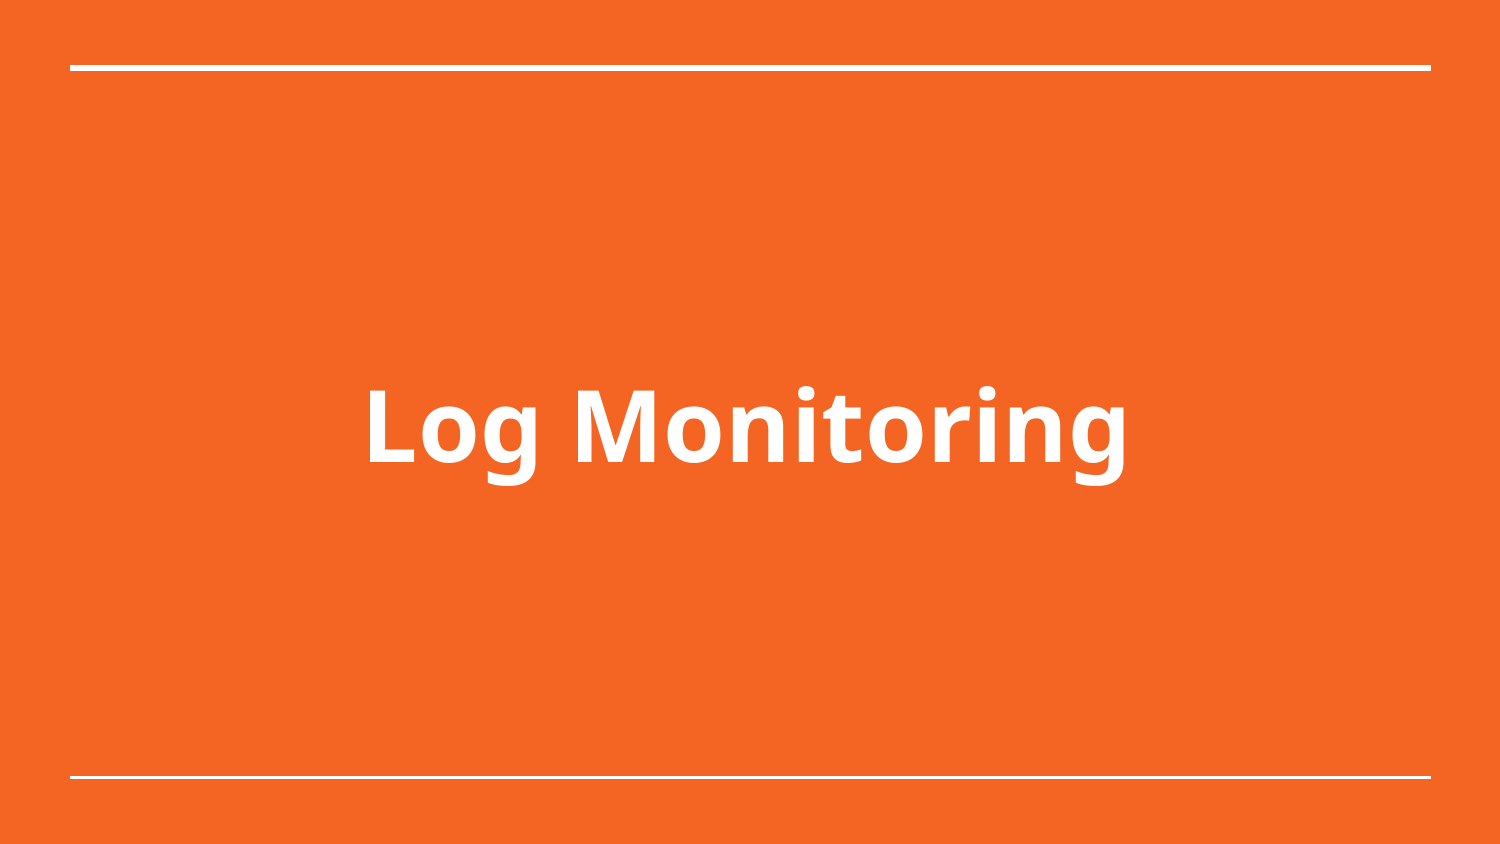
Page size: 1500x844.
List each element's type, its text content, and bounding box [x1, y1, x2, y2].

title Log Monitoring [66, 296, 1428, 550]
